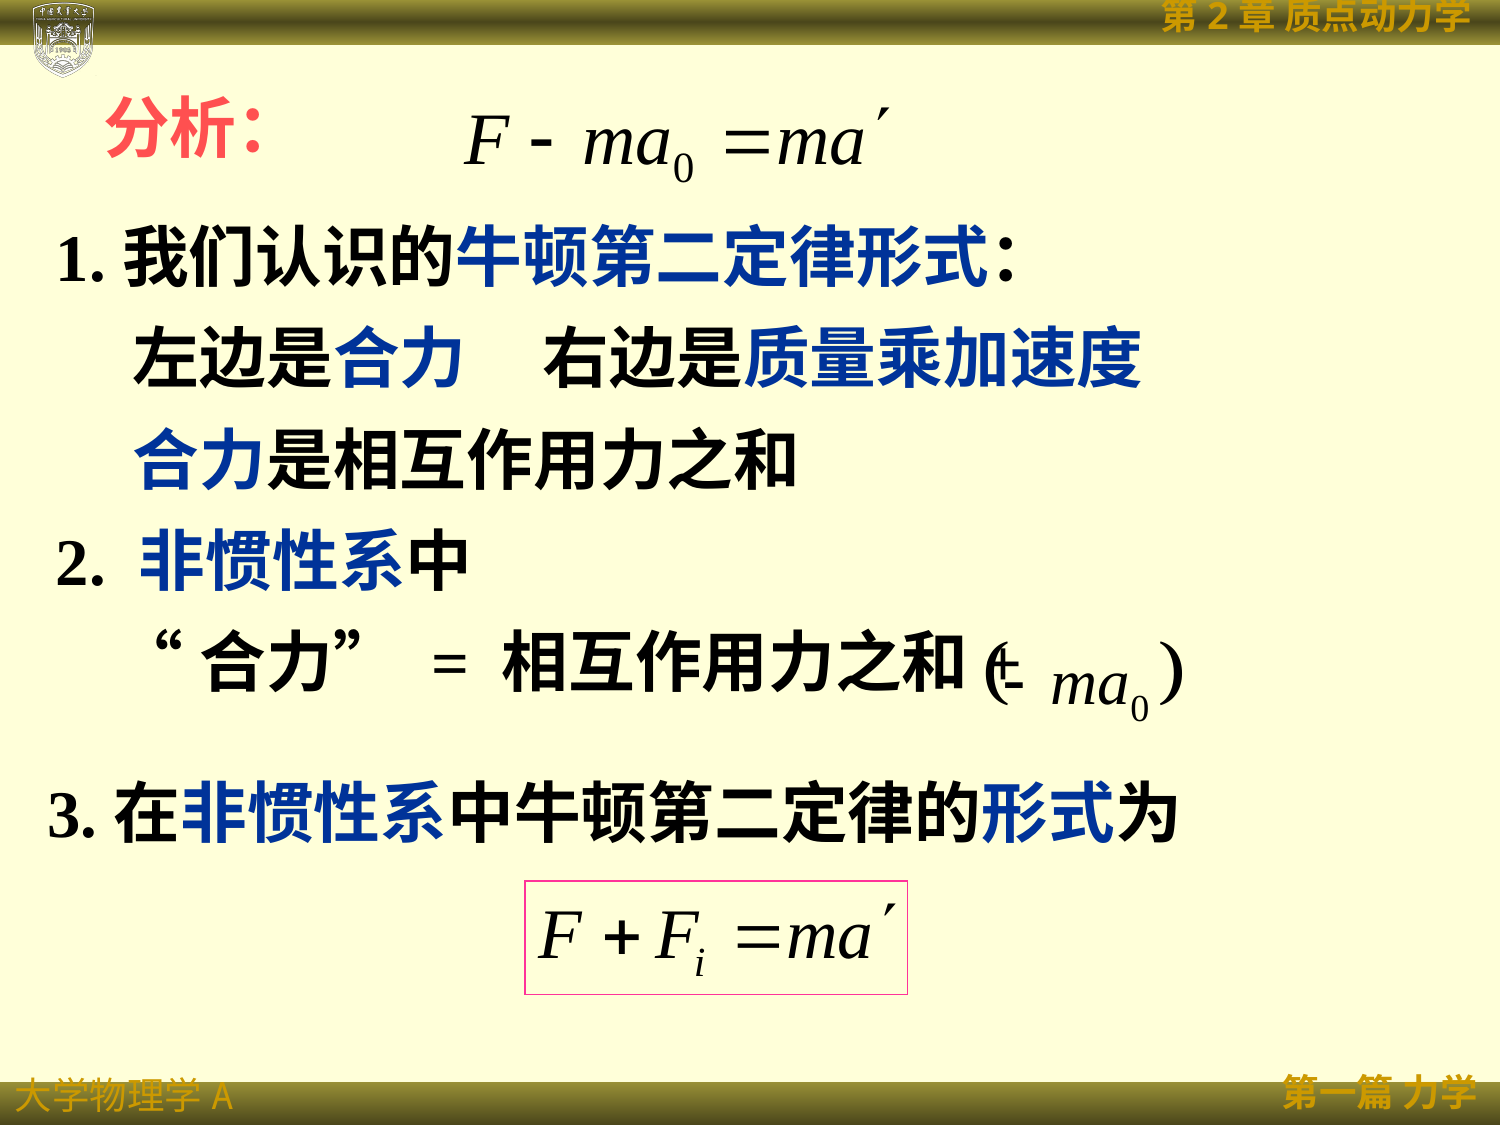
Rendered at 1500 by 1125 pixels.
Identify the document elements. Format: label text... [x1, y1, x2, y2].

text_box 3.在非惯性系中牛顿第二定律的形式为 [0, 763, 1213, 858]
text_box 1.我们认识的牛顿第二定律形式： 左边是合力 右边是质量乘加速度 合力是相互作用力之和 2. 非惯性系中 “合力” = 相互作用力之和+ [41, 219, 1429, 708]
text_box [974, 639, 1188, 738]
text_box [88, 77, 902, 202]
picture [29, 0, 97, 79]
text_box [525, 881, 907, 995]
